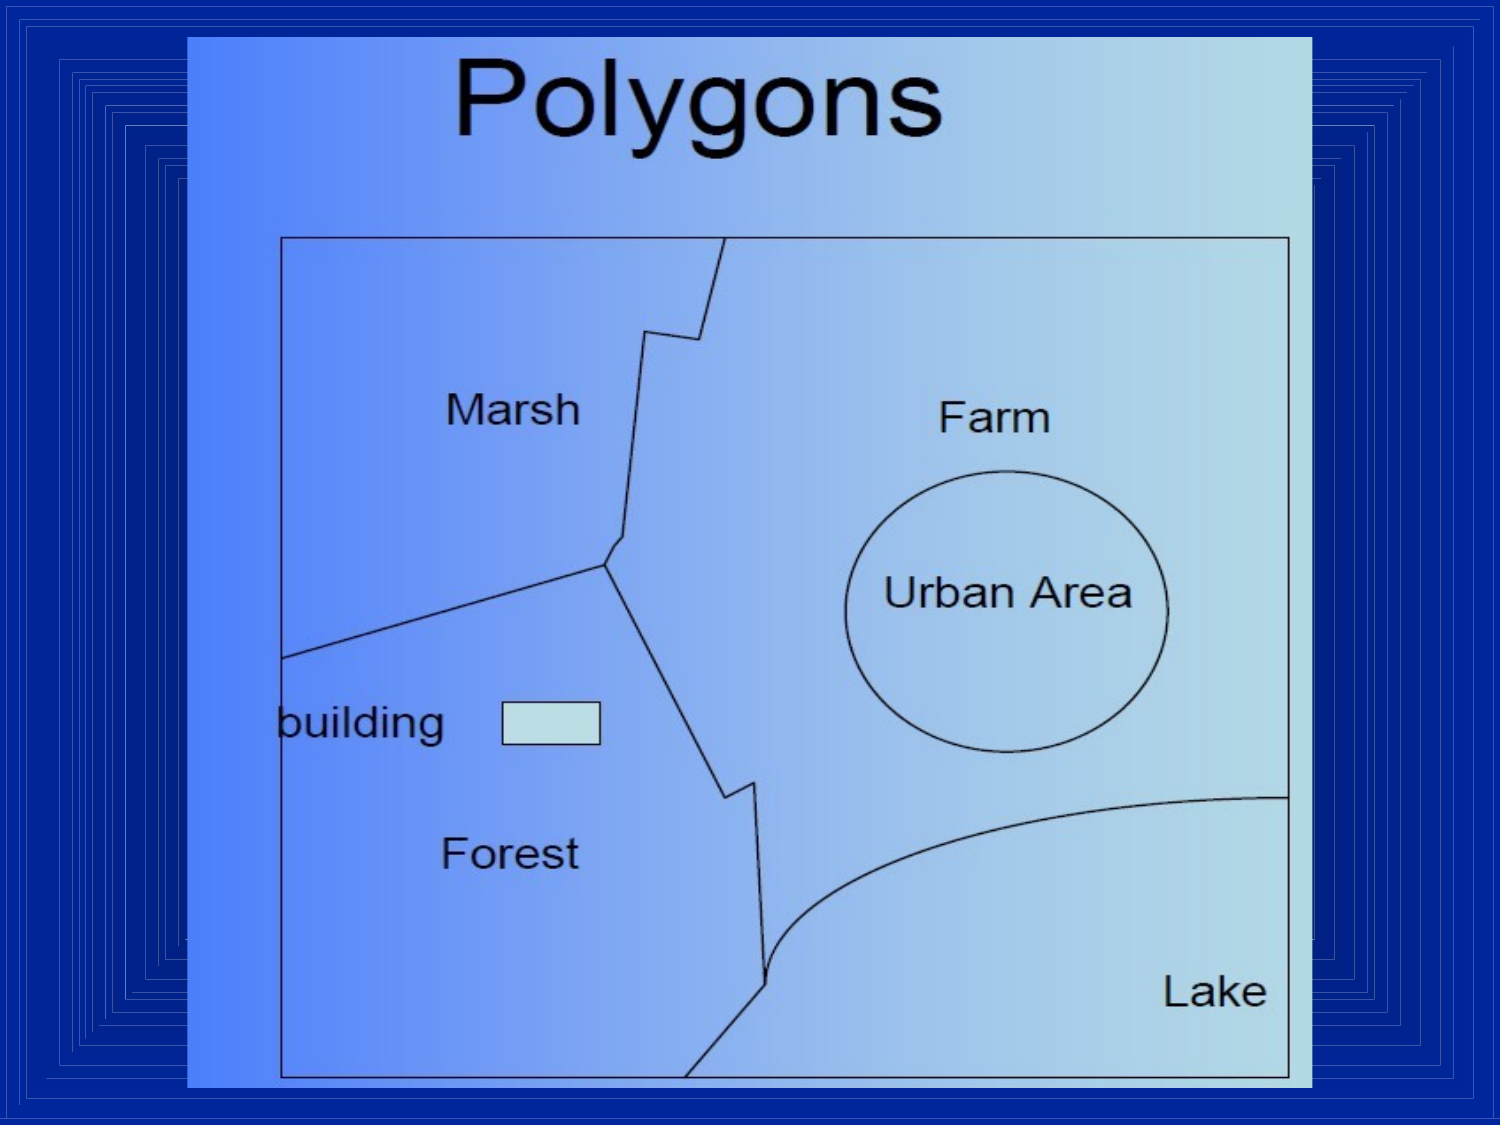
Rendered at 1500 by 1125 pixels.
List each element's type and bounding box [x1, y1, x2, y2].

text_box [0, 0, 1500, 1119]
